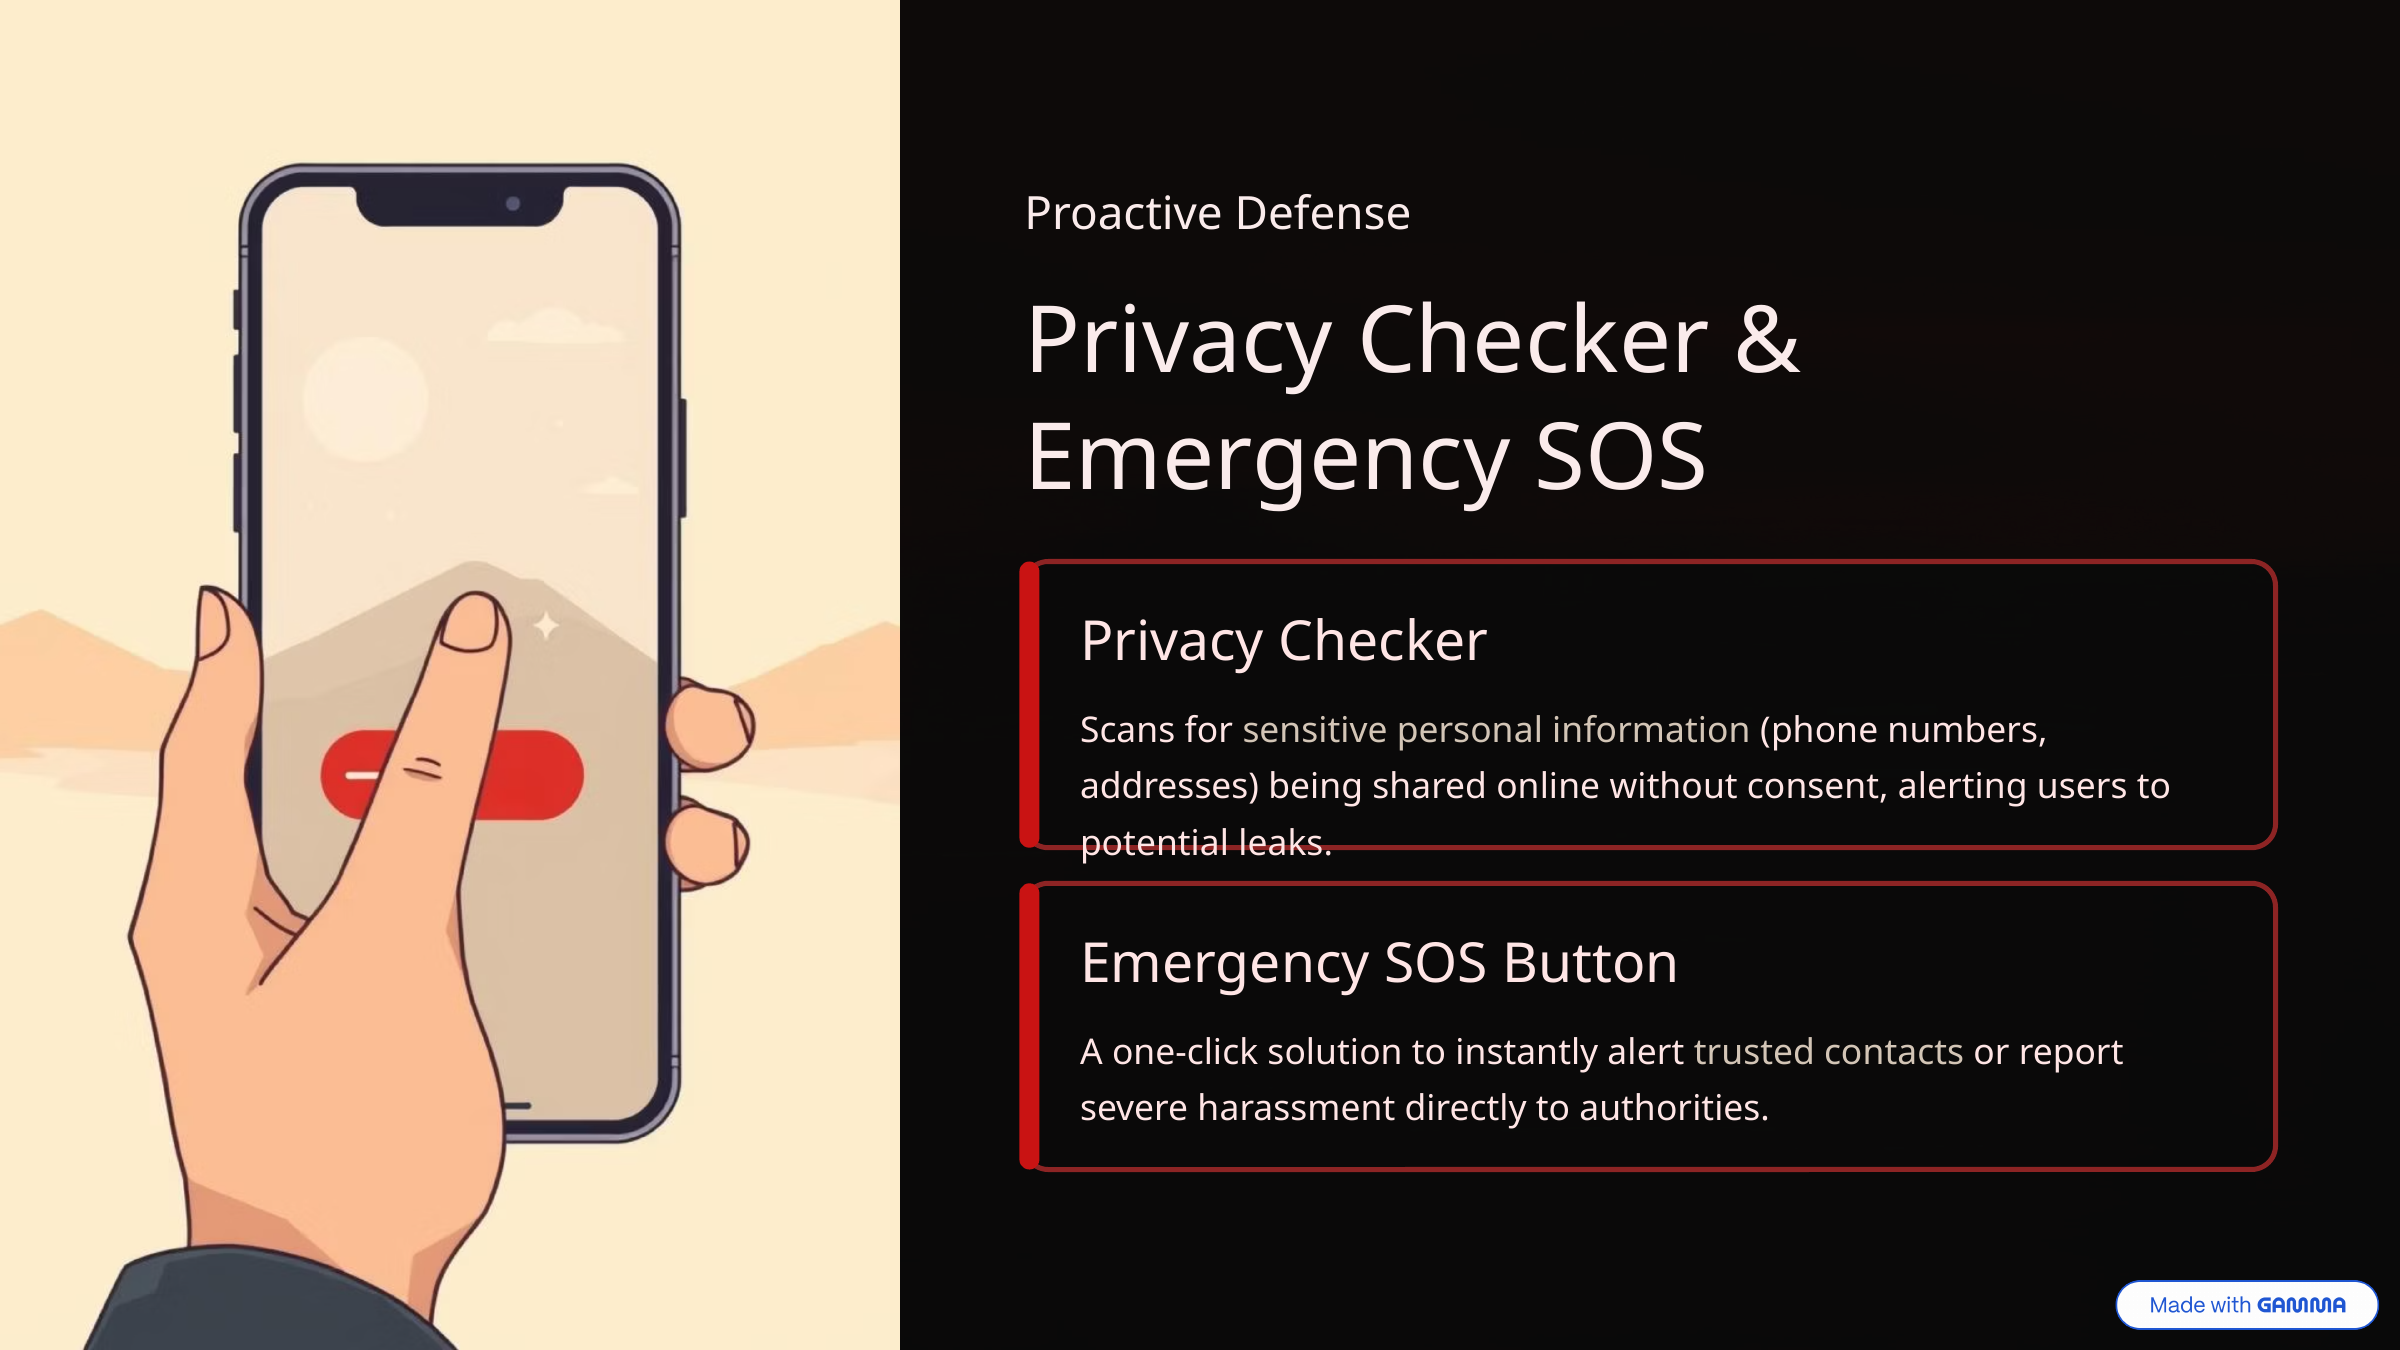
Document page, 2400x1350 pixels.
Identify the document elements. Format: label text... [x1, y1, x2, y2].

text_box Privacy Checker [1079, 602, 1642, 673]
text_box Privacy Checker & Emergency SOS [1024, 274, 2276, 509]
text_box Proactive Defense [1024, 180, 1538, 239]
text_box [1037, 883, 2276, 1170]
text_box A one-click solution to instantly alert trusted contacts or report severe harassment directly to authorities. [1079, 1015, 2236, 1129]
text_box [1037, 561, 2276, 848]
picture [2106, 1271, 2389, 1339]
picture [0, 0, 900, 1350]
text_box [1019, 883, 1040, 1170]
text_box Emergency SOS Button [1079, 923, 1864, 994]
text_box [1019, 561, 1040, 848]
text_box Scans for sensitive personal information (phone numbers, addresses) being shared online without consent, alerting users to potential leaks. [1079, 693, 2236, 808]
